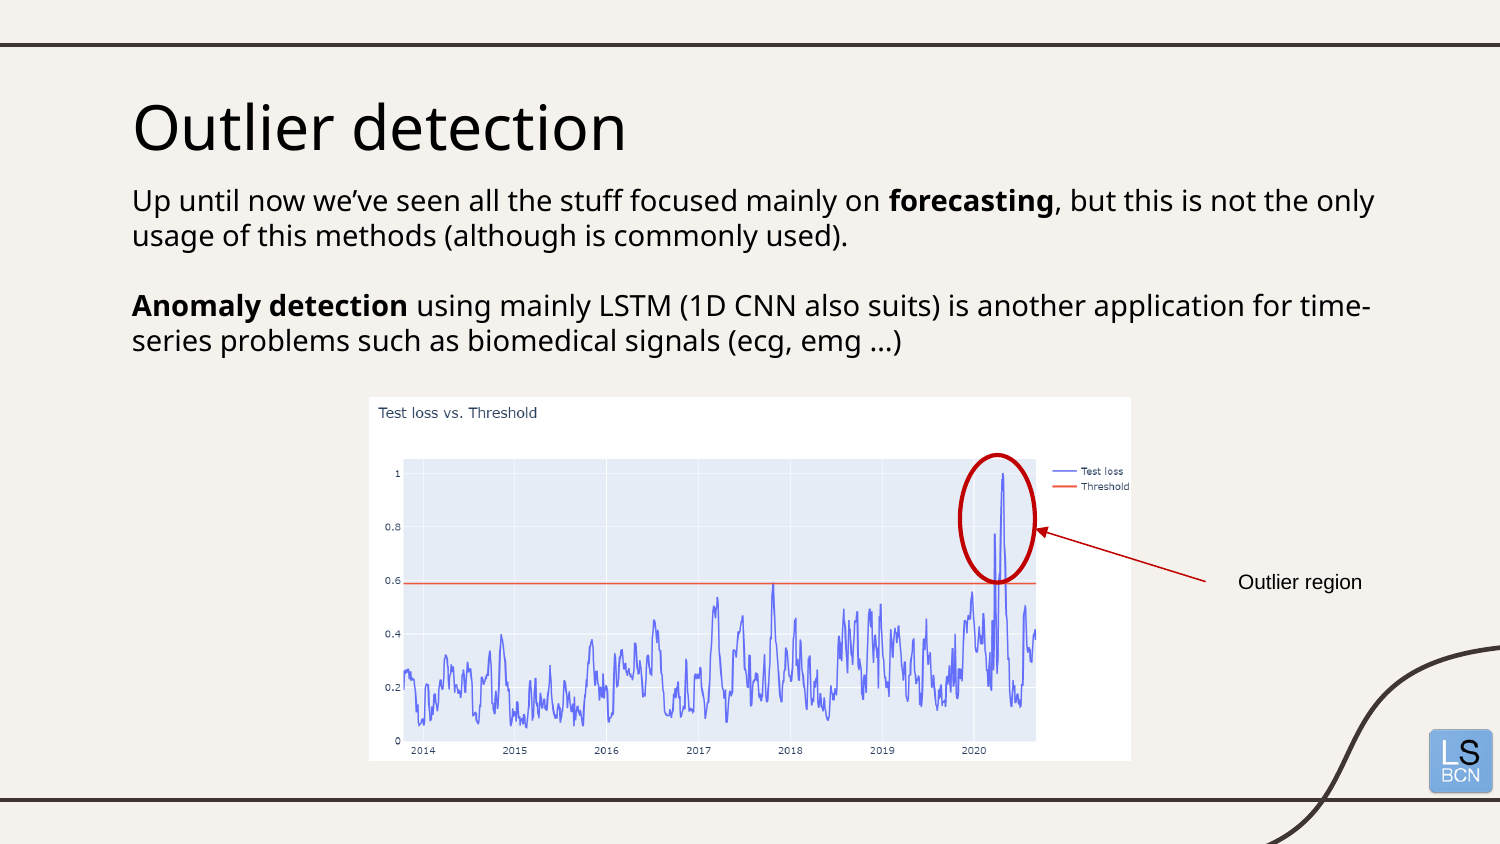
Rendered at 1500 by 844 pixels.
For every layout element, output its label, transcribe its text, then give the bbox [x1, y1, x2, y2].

text_box Outlier region [1205, 553, 1395, 613]
picture [1421, 721, 1500, 801]
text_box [1034, 528, 1206, 582]
text_box Up until now we’ve seen all the stuff focused mainly on forecasting, but this is not the only usage of this methods (although is commonly used). Anomaly detection using mainly LSTM (1D CNN also suits) is another application for time-series problems such as biomedical signals (ecg, emg …) [116, 166, 1438, 362]
title Outlier detection [116, 72, 1278, 166]
picture [368, 396, 1131, 762]
